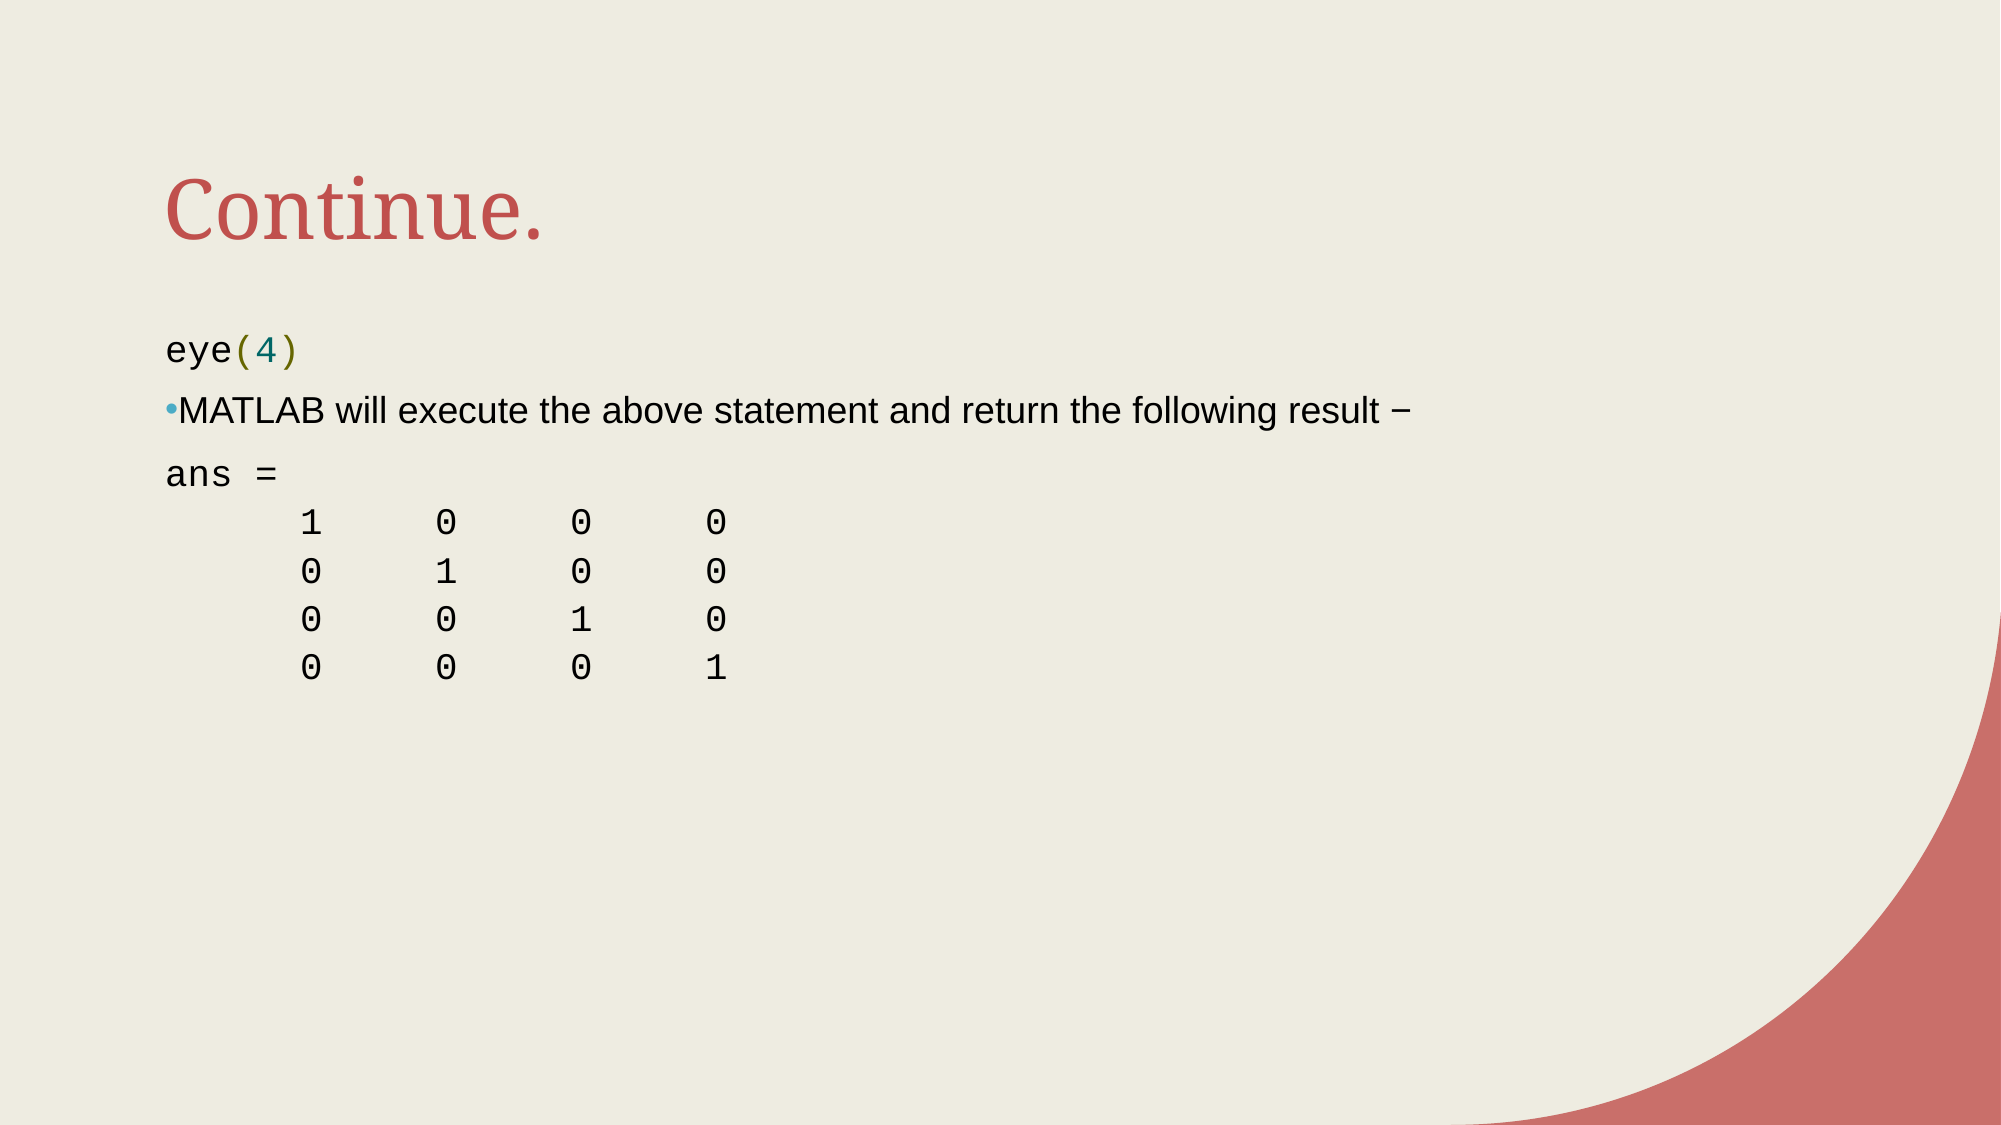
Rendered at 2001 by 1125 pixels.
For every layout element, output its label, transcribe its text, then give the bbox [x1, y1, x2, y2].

list eye(4) MATLAB will execute the above statement and return the following result − ans = 1 0 0 0 0 1 0 0 0 0 1 0 0 0 0 1 [150, 314, 1777, 992]
title Continue. [148, 96, 1775, 315]
